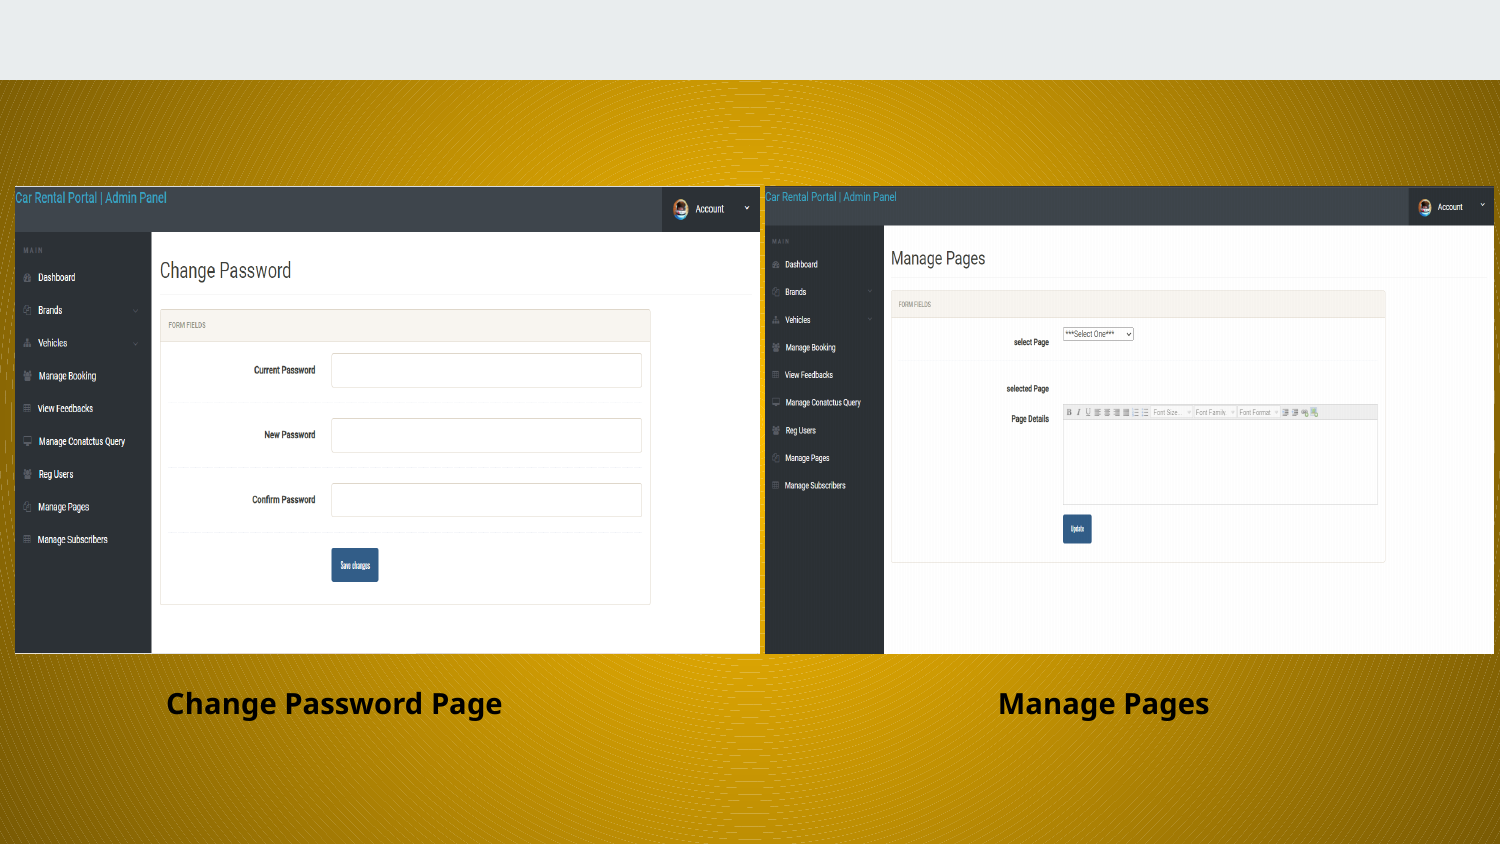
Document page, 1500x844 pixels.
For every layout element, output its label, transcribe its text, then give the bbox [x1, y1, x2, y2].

text_box Change Password Page [51, 670, 618, 736]
picture [765, 186, 1494, 655]
picture [15, 186, 760, 655]
text_box Manage Pages [798, 670, 1417, 736]
